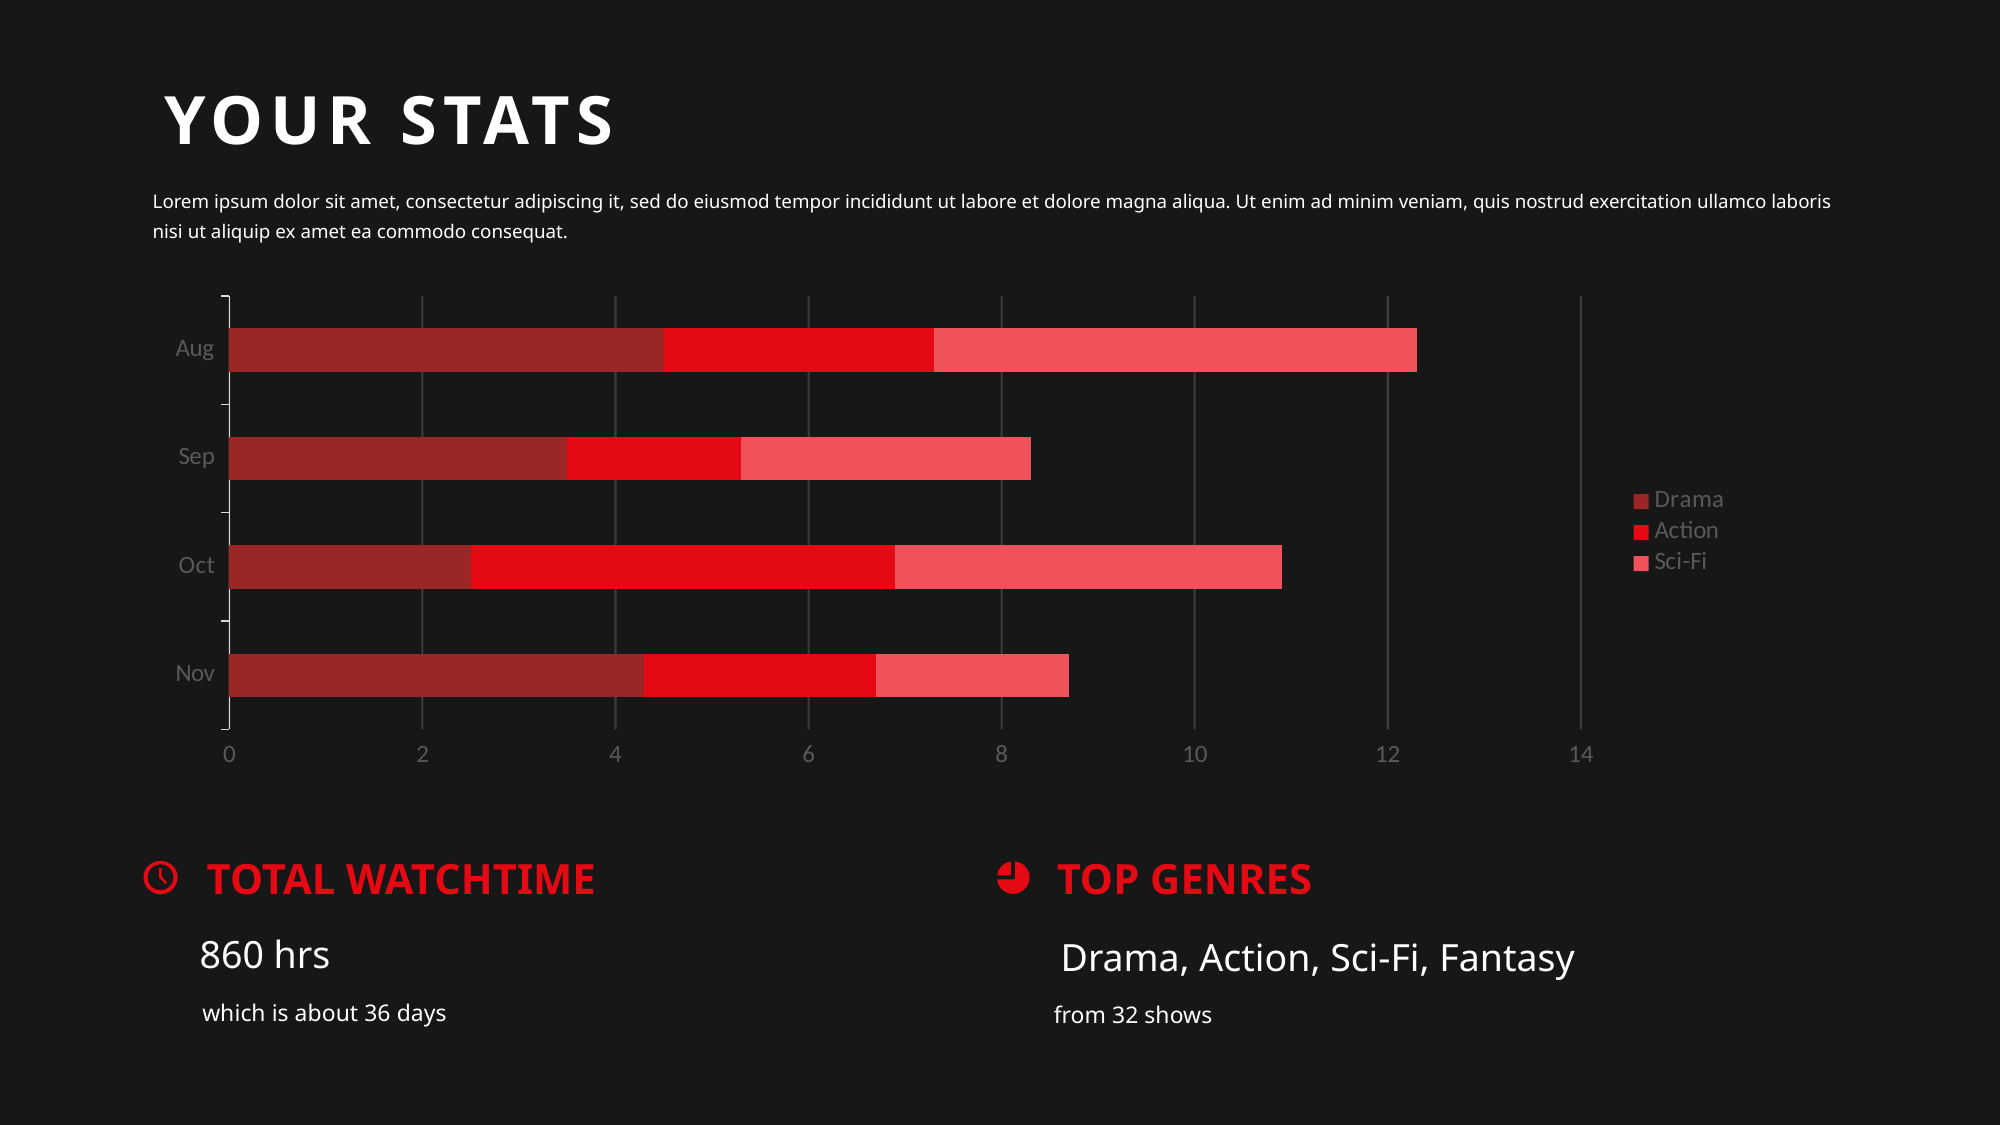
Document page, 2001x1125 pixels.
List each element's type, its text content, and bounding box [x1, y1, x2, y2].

text_box Lorem ipsum dolor sit amet, consectetur adipiscing it, sed do eiusmod tempor incididunt ut labore et dolore magna aliqua. Ut enim ad minim veniam, quis nostrud exercitation ullamco laboris nisi ut aliquip ex amet ea commodo consequat. [137, 176, 1857, 250]
text_box TOP GENRES [1042, 845, 1328, 911]
chart [143, 286, 1746, 780]
text_box 860 hrs [184, 923, 346, 983]
text_box TOTAL WATCHTIME [191, 845, 611, 911]
text_box [997, 861, 1030, 894]
text_box [143, 860, 178, 895]
text_box from 32 shows [1039, 992, 1228, 1036]
text_box which is about 36 days [187, 990, 462, 1034]
text_box YOUR STATS [149, 70, 629, 166]
text_box Drama, Action, Sci-Fi, Fantasy [1045, 926, 1591, 987]
